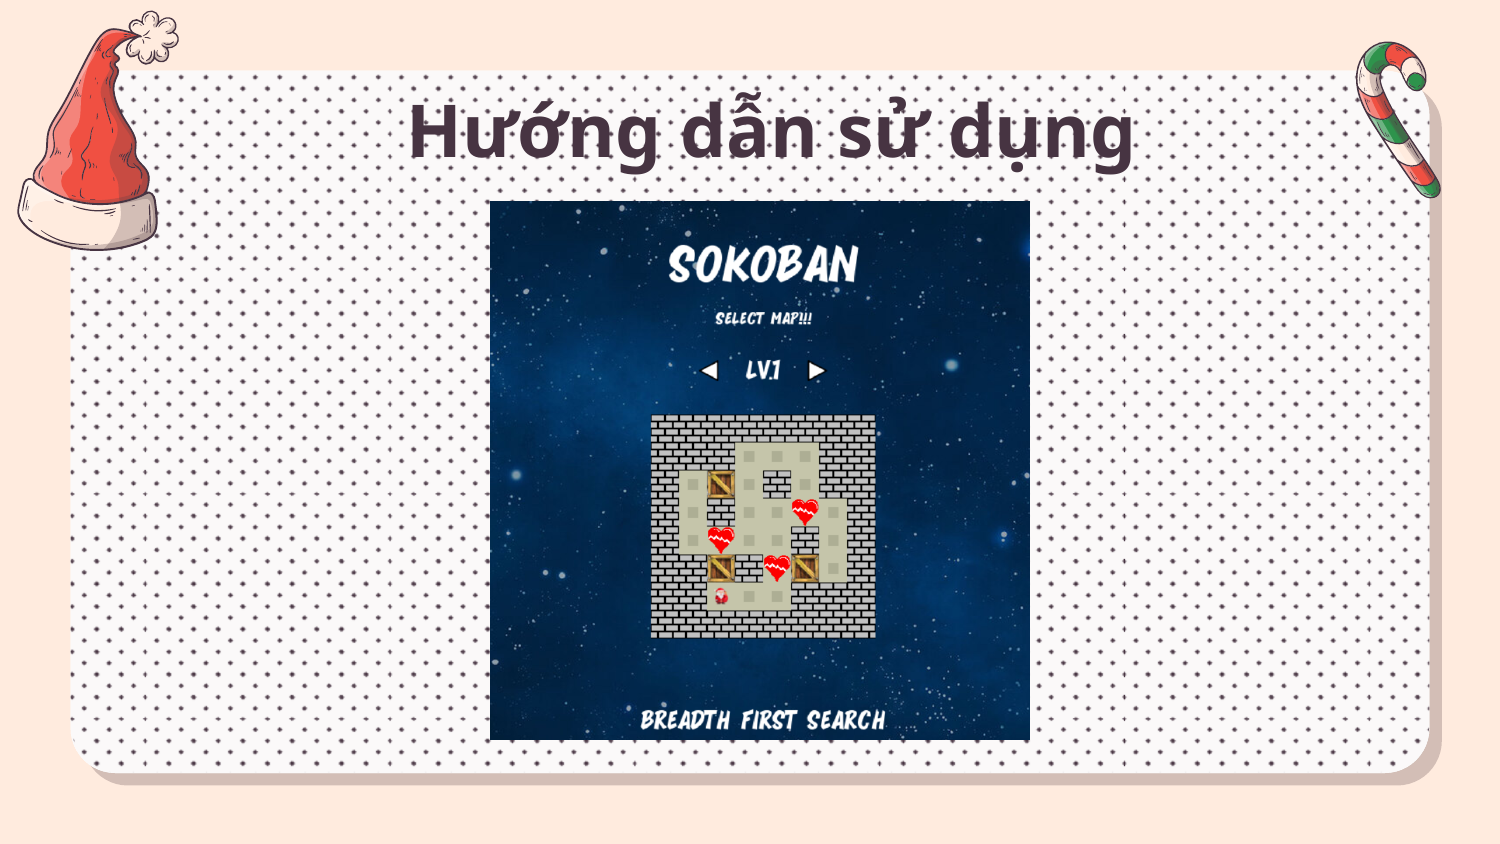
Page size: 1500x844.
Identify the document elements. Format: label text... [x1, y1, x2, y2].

picture [70, 176, 1430, 773]
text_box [1366, 38, 1441, 204]
title Hướng dẫn sử dụng [181, 82, 1361, 176]
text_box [31, 3, 176, 253]
picture [176, 70, 1356, 82]
